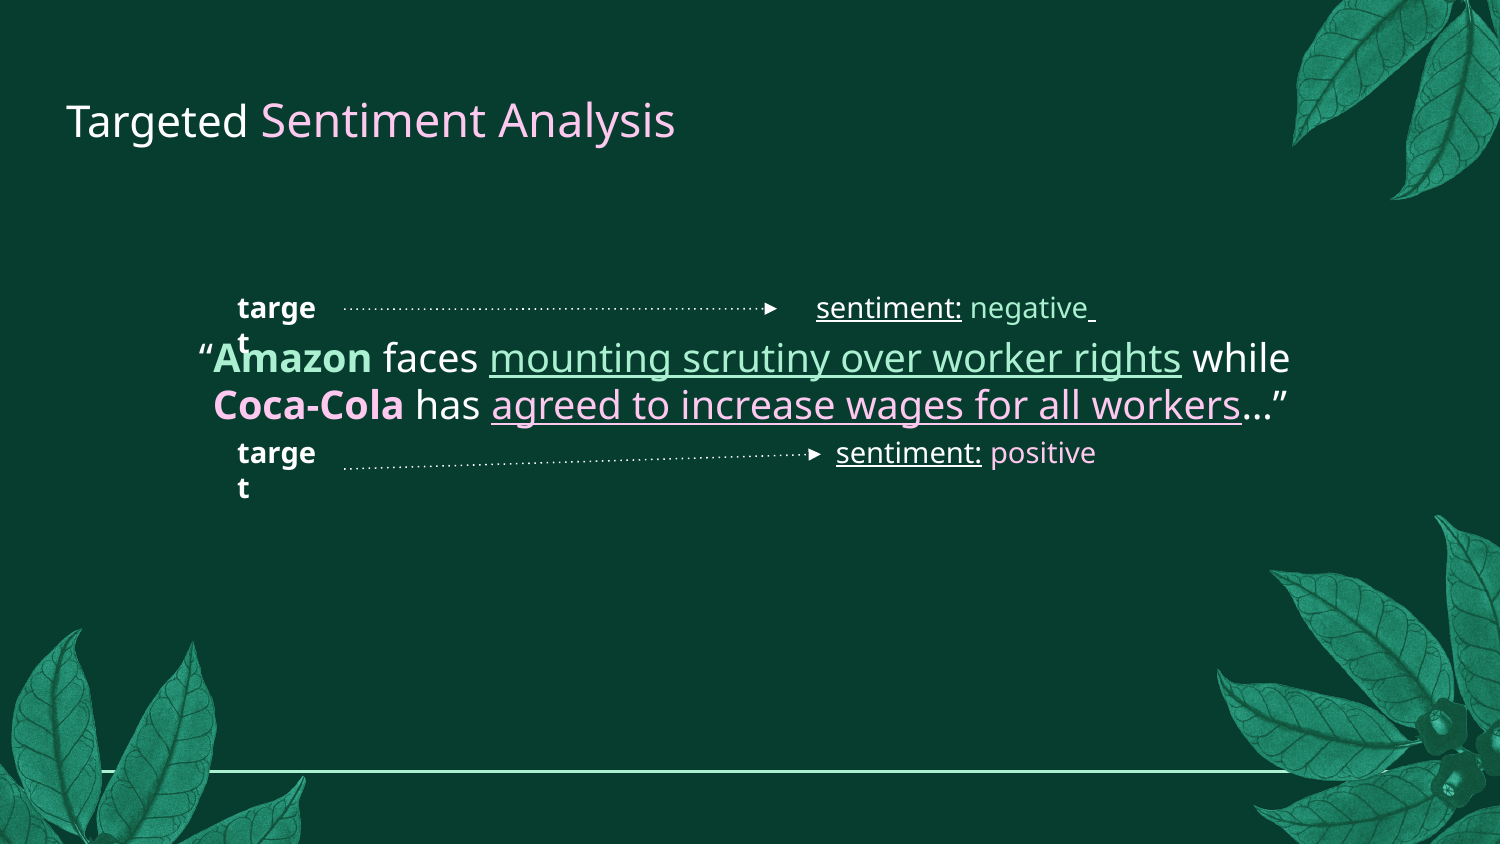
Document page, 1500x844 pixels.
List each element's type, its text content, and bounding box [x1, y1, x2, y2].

text_box sentiment: positive [820, 419, 1134, 484]
text_box target [222, 419, 345, 519]
picture [1135, 445, 1500, 844]
text_box sentiment: negative [800, 273, 1115, 339]
title Targeted Sentiment Analysis [51, 72, 1217, 167]
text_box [343, 451, 822, 455]
text_box target [222, 273, 345, 374]
picture [1168, 0, 1500, 259]
text_box “Amazon faces mounting scrutiny over worker rights while Coca-Cola has agreed to increase wages for all workers…” [76, 317, 1424, 443]
picture [0, 614, 318, 844]
